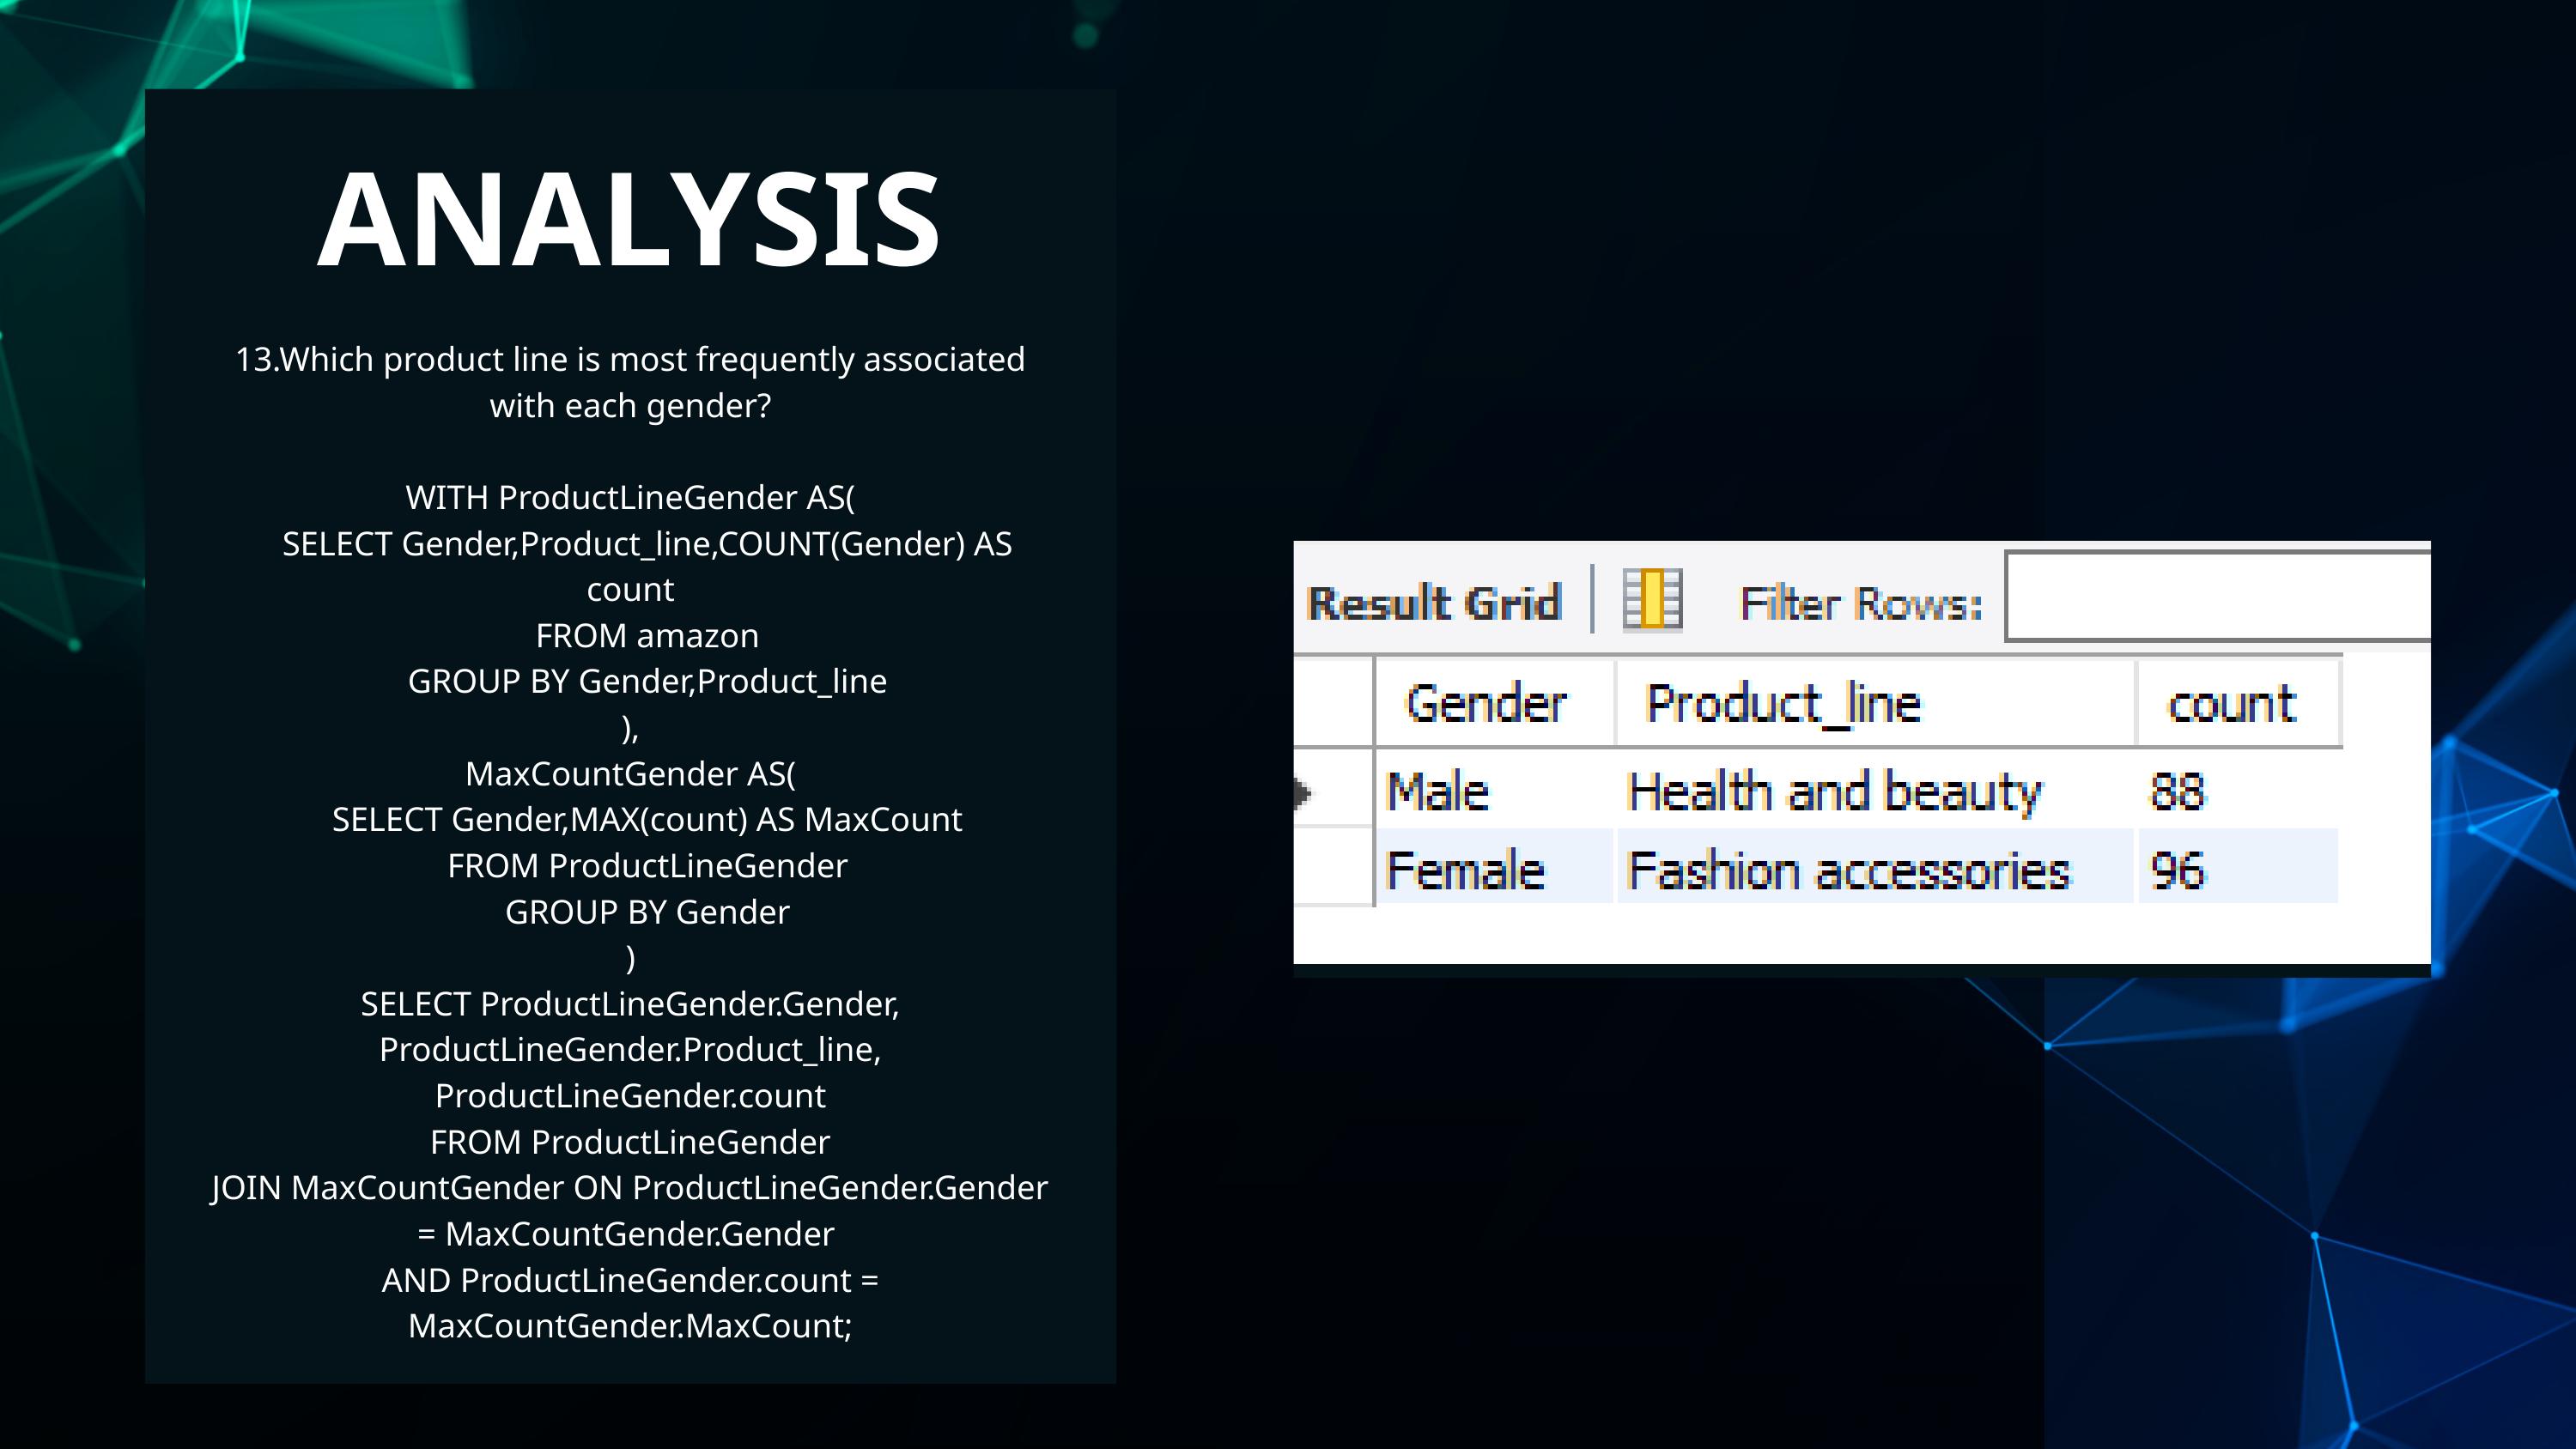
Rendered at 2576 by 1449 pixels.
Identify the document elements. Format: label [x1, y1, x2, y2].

text_box [0, 0, 2044, 1449]
text_box [1293, 541, 2432, 964]
text_box [1293, 964, 2432, 979]
text_box [2044, 0, 2576, 1449]
text_box [144, 88, 1117, 1385]
